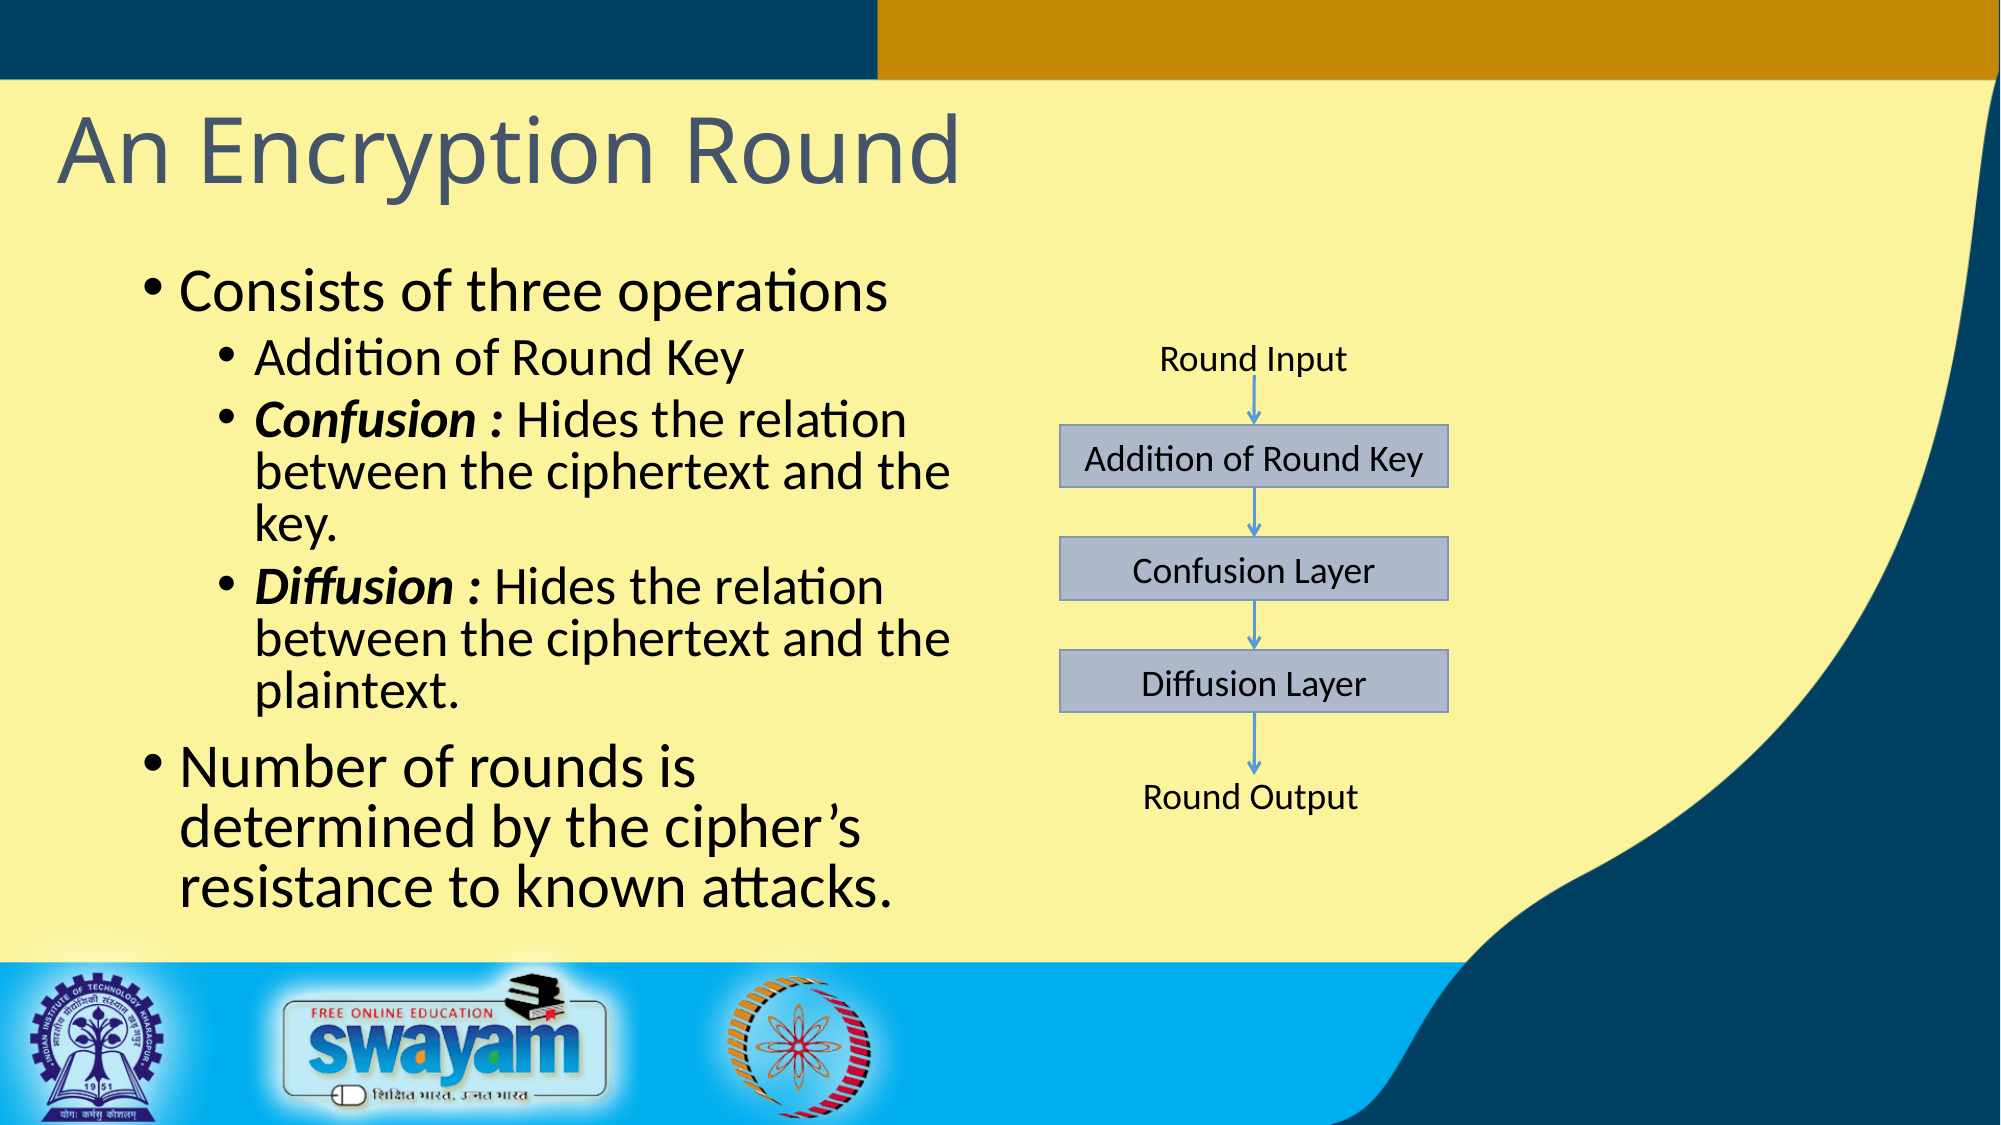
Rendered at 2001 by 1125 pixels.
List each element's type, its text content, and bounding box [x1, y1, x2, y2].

text_box Round Output [1128, 764, 1384, 824]
picture [255, 1044, 635, 1125]
text_box Addition of Round Key [1059, 424, 1449, 488]
picture [0, 0, 2001, 1125]
picture [1425, 1016, 1433, 1023]
text_box Diffusion Layer [1059, 649, 1449, 713]
text_box Round Input [1144, 326, 1366, 387]
text_box Confusion Layer [1059, 536, 1449, 601]
list Consists of three operations Addition of Round Key Confusion : Hides the relation between the ciphertext and the key. Diffusion : Hides the relation between the ciphertext and the plaintext. Number of rounds is determined by the cipher’s resistance to known attacks. [127, 256, 970, 1044]
title An Encryption Round [42, 45, 1768, 263]
picture [705, 1044, 894, 1125]
